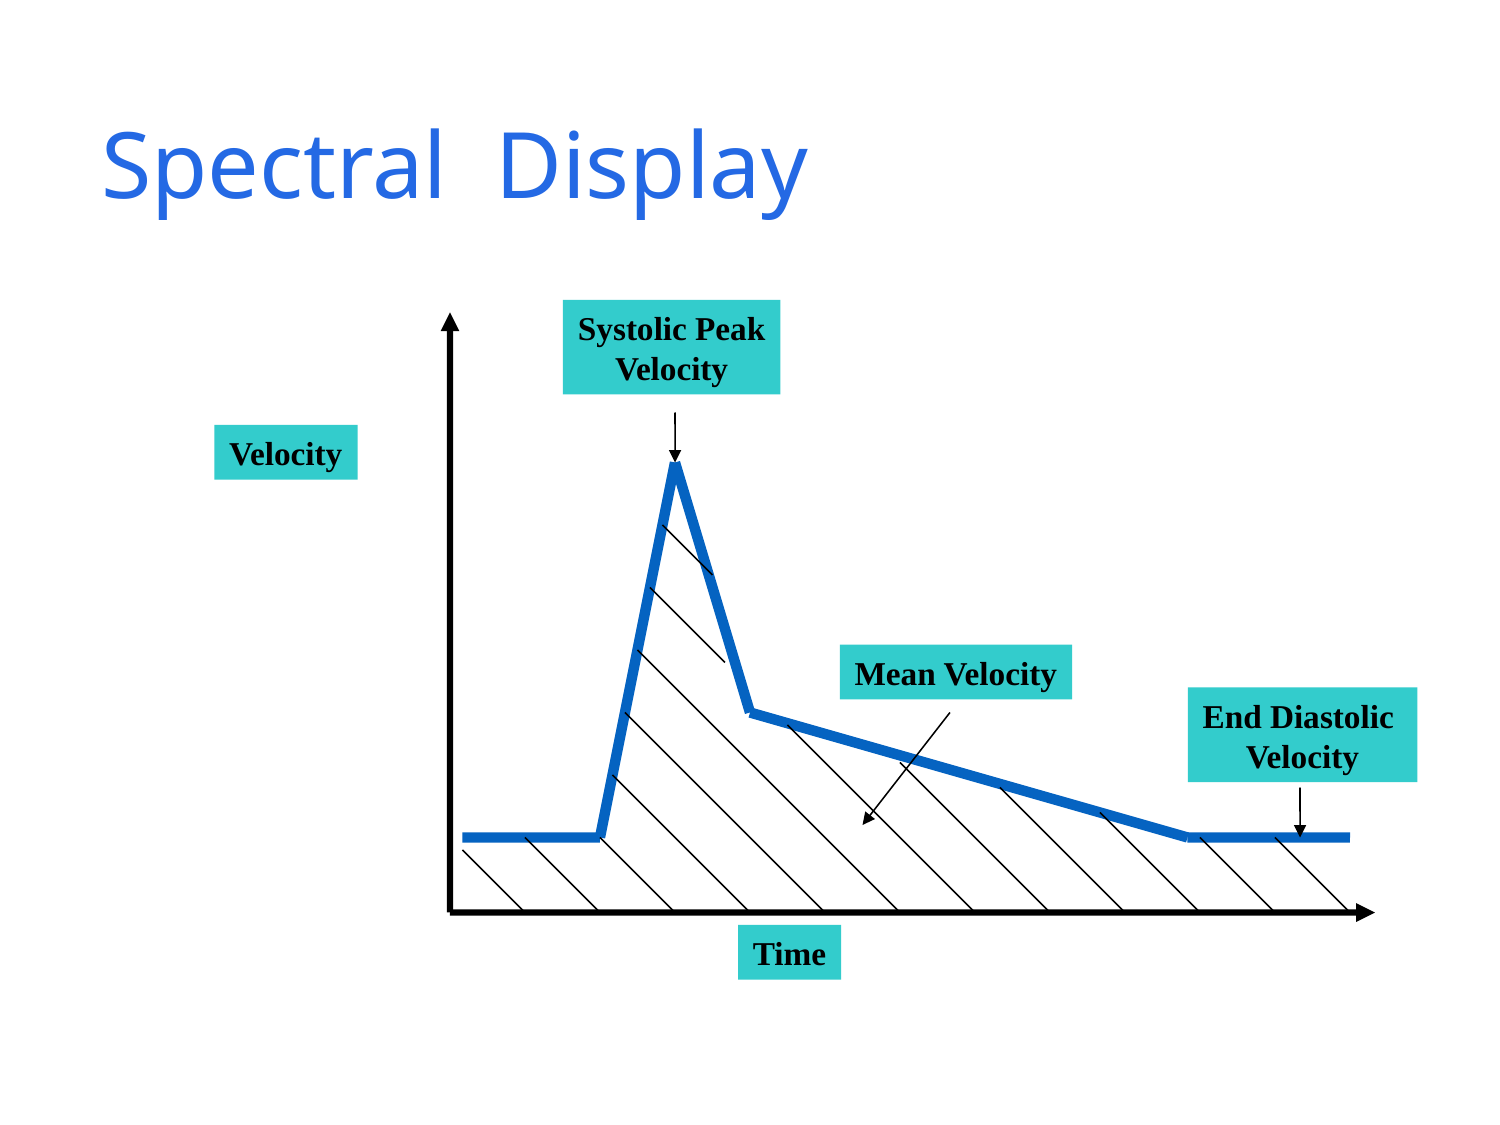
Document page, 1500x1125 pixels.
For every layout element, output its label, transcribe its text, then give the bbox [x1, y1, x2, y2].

text_box [1351, 906, 1375, 919]
text_box [862, 712, 951, 826]
text_box [668, 412, 682, 463]
text_box Mean Velocity [839, 644, 1073, 700]
text_box Time [738, 924, 842, 980]
text_box [1293, 787, 1307, 838]
text_box End Diastolic Velocity [1187, 687, 1418, 783]
title Spectral Display [62, 99, 1413, 238]
text_box Systolic Peak Velocity [562, 299, 781, 395]
text_box Velocity [214, 424, 358, 480]
text_box [443, 312, 457, 912]
